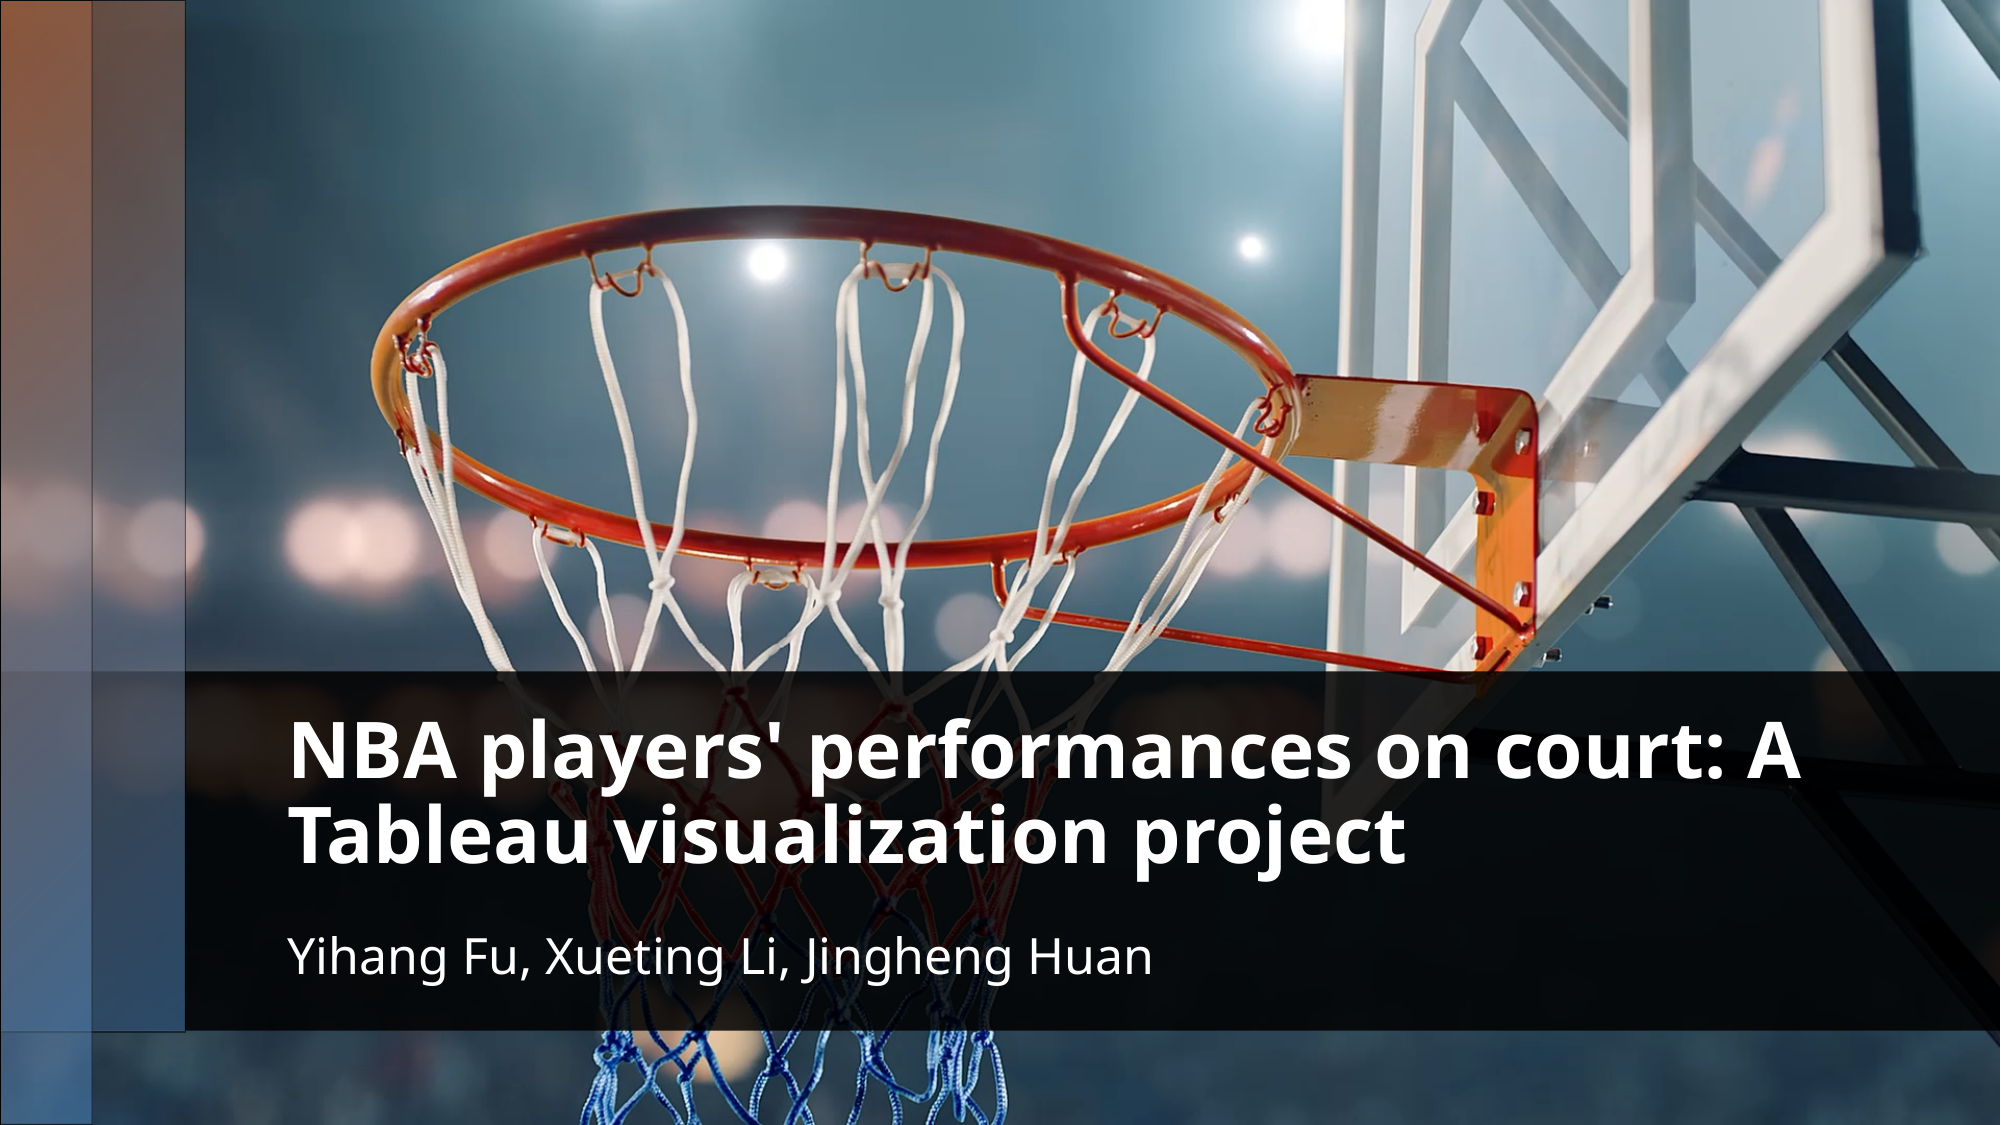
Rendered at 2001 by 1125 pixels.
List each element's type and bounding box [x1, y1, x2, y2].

text_box [0, 0, 2000, 1125]
